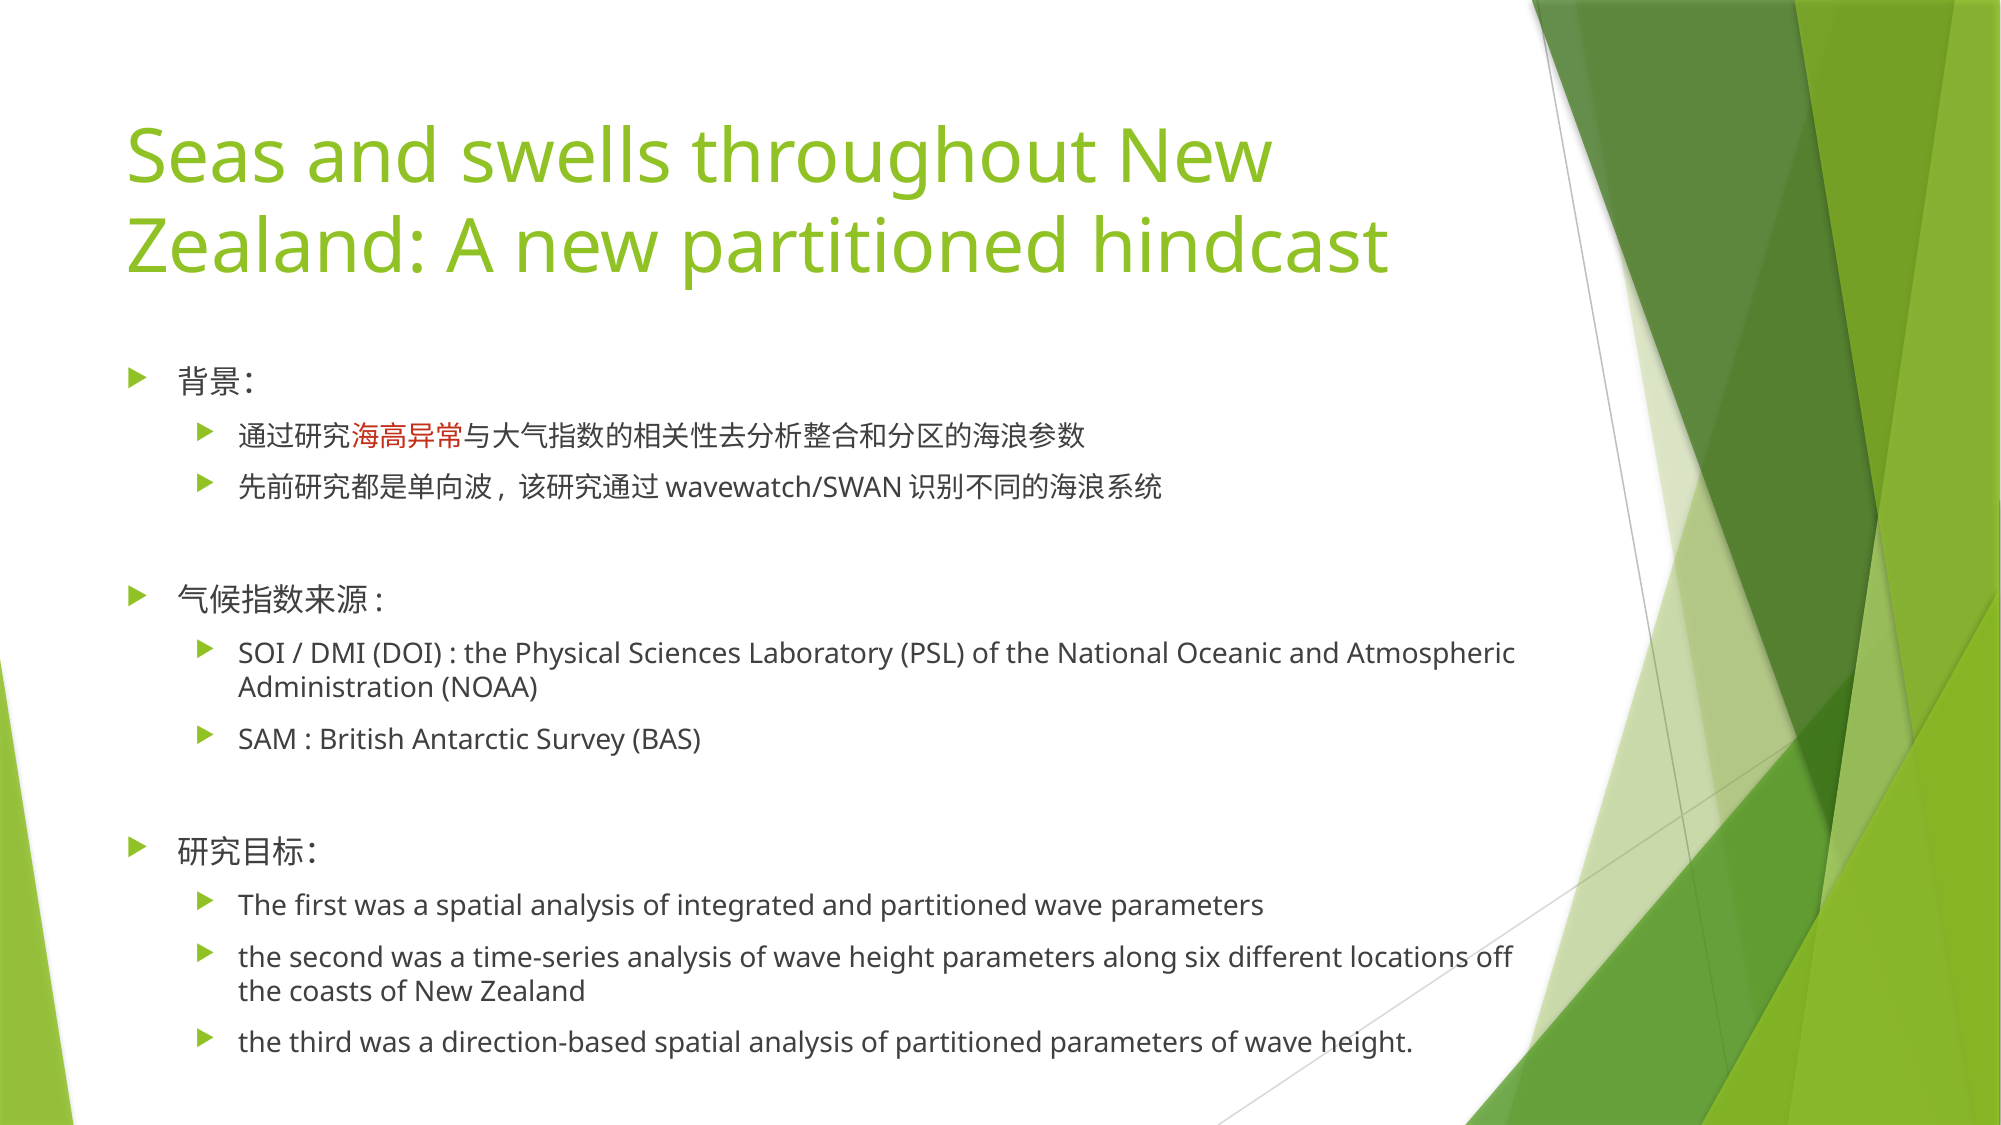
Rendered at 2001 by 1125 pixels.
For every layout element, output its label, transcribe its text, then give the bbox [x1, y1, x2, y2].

list 背景： 通过研究海高异常与大气指数的相关性去分析整合和分区的海浪参数 先前研究都是单向波, 该研究通过wavewatch/SWAN识别不同的海浪系统 气候指数来源: SOI / DMI (DOI) : the Physical Sciences Laboratory (PSL) of the National Oceanic and Atmospheric Administration (NOAA) SAM : British Antarctic Survey (BAS) 研究目标： The first was a spatial analysis of integrated and partitioned wave parameters the second was a time-series analysis of wave height parameters along six different locations off the coasts of New Zealand the third was a direction-based spatial analysis of partitioned parameters of wave height. [111, 354, 1538, 1067]
title Seas and swells throughout New Zealand: A new partitioned hindcast [111, 99, 1602, 317]
